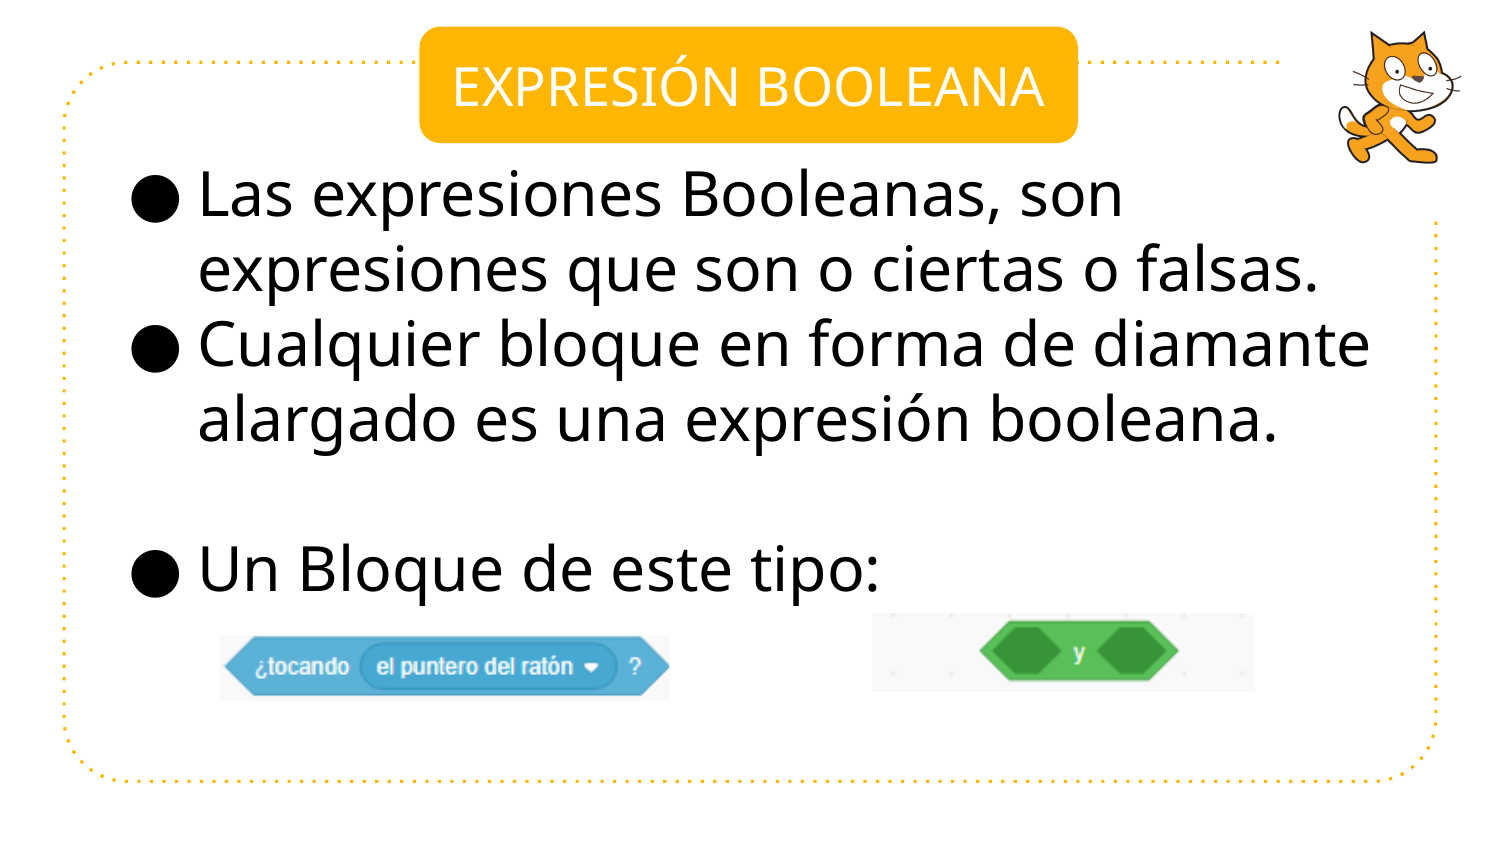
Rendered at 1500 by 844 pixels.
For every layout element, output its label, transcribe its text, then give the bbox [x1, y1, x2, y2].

picture [1335, 27, 1465, 167]
text_box EXPRESIÓN BOOLEANA [421, 28, 1076, 141]
text_box Las expresiones Booleanas, son expresiones que son o ciertas o falsas. Cualquier bloque en forma de diamante alargado es una expresión booleana. Un Bloque de este tipo: [81, 77, 1416, 777]
picture [219, 634, 670, 701]
picture [872, 613, 1256, 693]
